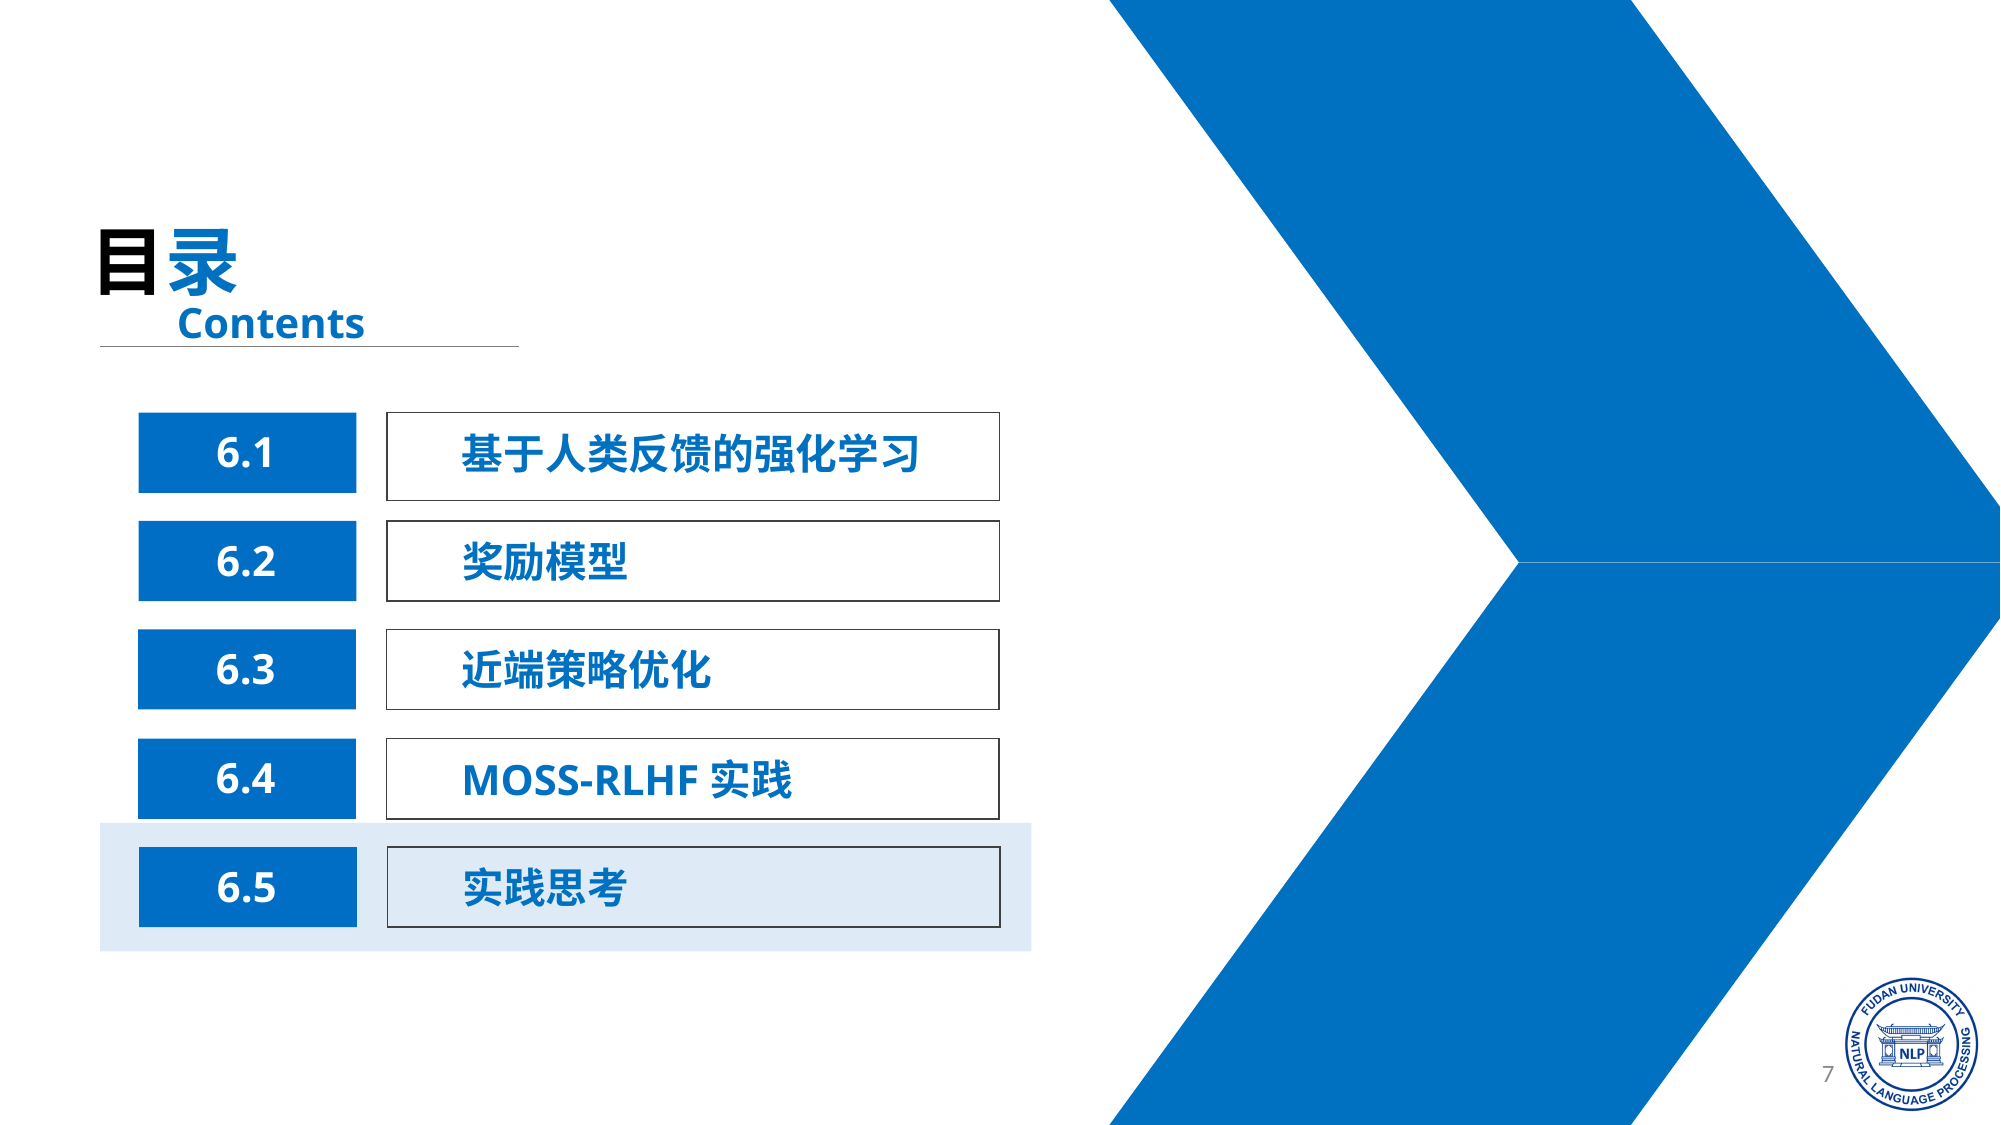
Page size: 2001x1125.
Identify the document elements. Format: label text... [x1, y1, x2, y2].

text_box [138, 846, 358, 928]
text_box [386, 520, 1000, 602]
slide_number 79 [1412, 1042, 1863, 1103]
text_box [138, 412, 357, 494]
text_box [1109, 0, 2000, 563]
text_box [75, 207, 519, 356]
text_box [387, 846, 1061, 928]
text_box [137, 738, 357, 820]
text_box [138, 520, 357, 602]
text_box [100, 822, 1032, 952]
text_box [386, 738, 1000, 820]
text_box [386, 412, 1001, 501]
picture [1834, 972, 1985, 1117]
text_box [386, 629, 1000, 710]
text_box [1109, 563, 2000, 1125]
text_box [137, 629, 357, 710]
